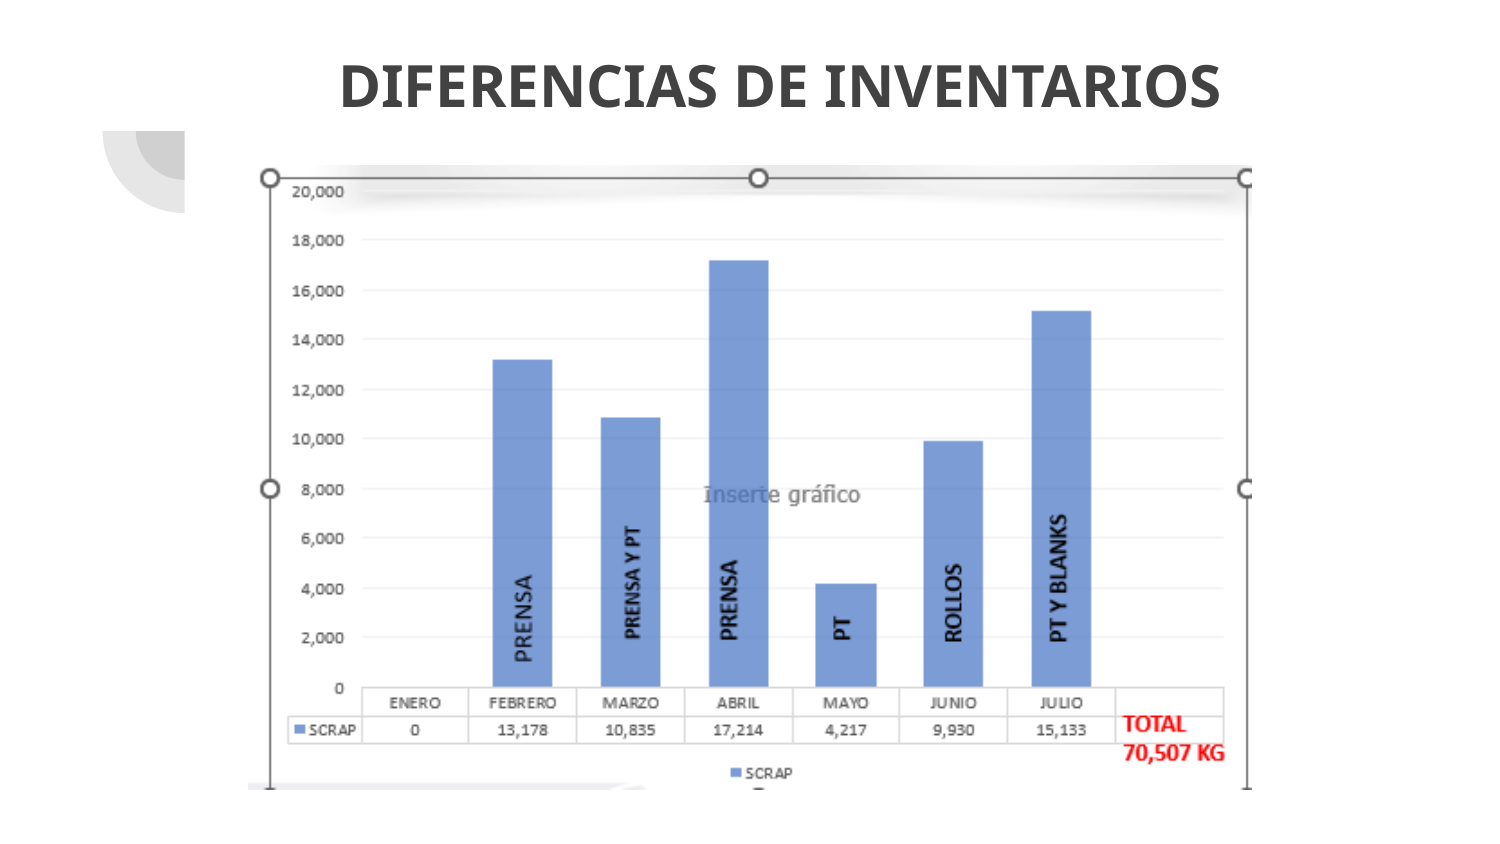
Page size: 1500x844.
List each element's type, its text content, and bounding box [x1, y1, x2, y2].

picture [248, 165, 1252, 790]
title DIFERENCIAS DE INVENTARIOS [203, 34, 1357, 199]
